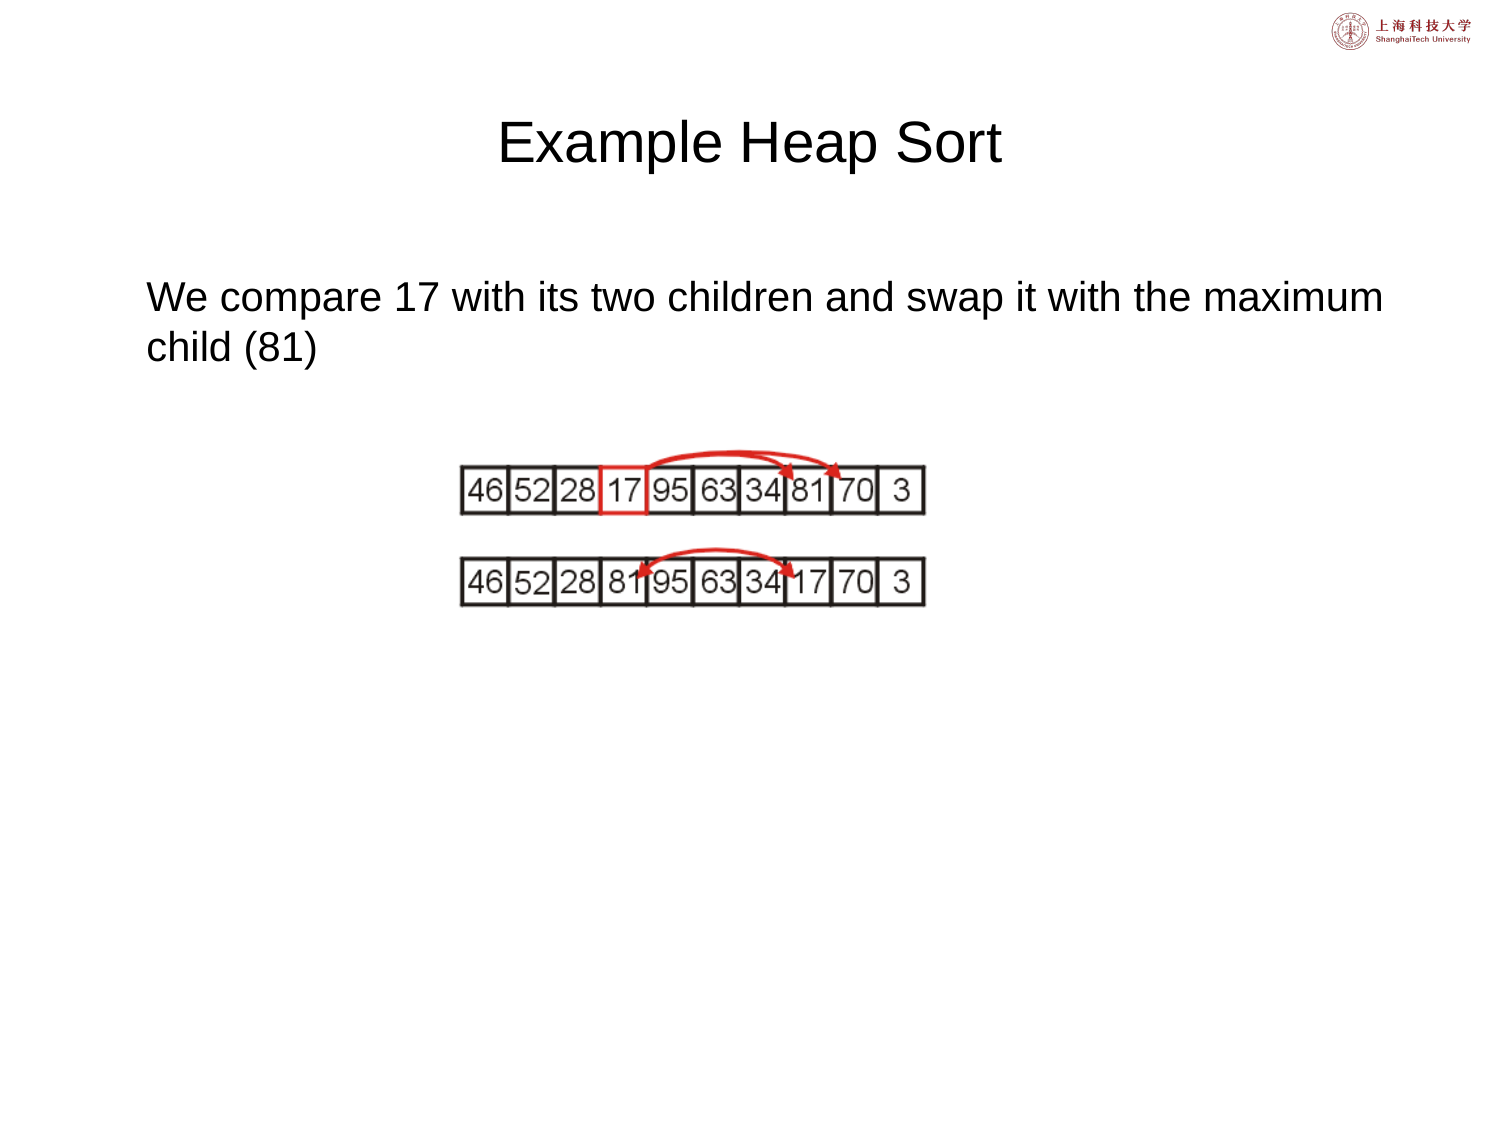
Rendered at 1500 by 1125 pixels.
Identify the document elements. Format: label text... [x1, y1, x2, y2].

list We compare 17 with its two children and swap it with the maximum child (81) [75, 262, 1425, 1005]
picture [1327, 0, 1478, 109]
title Example Heap Sort [75, 45, 1425, 233]
picture [454, 443, 932, 613]
